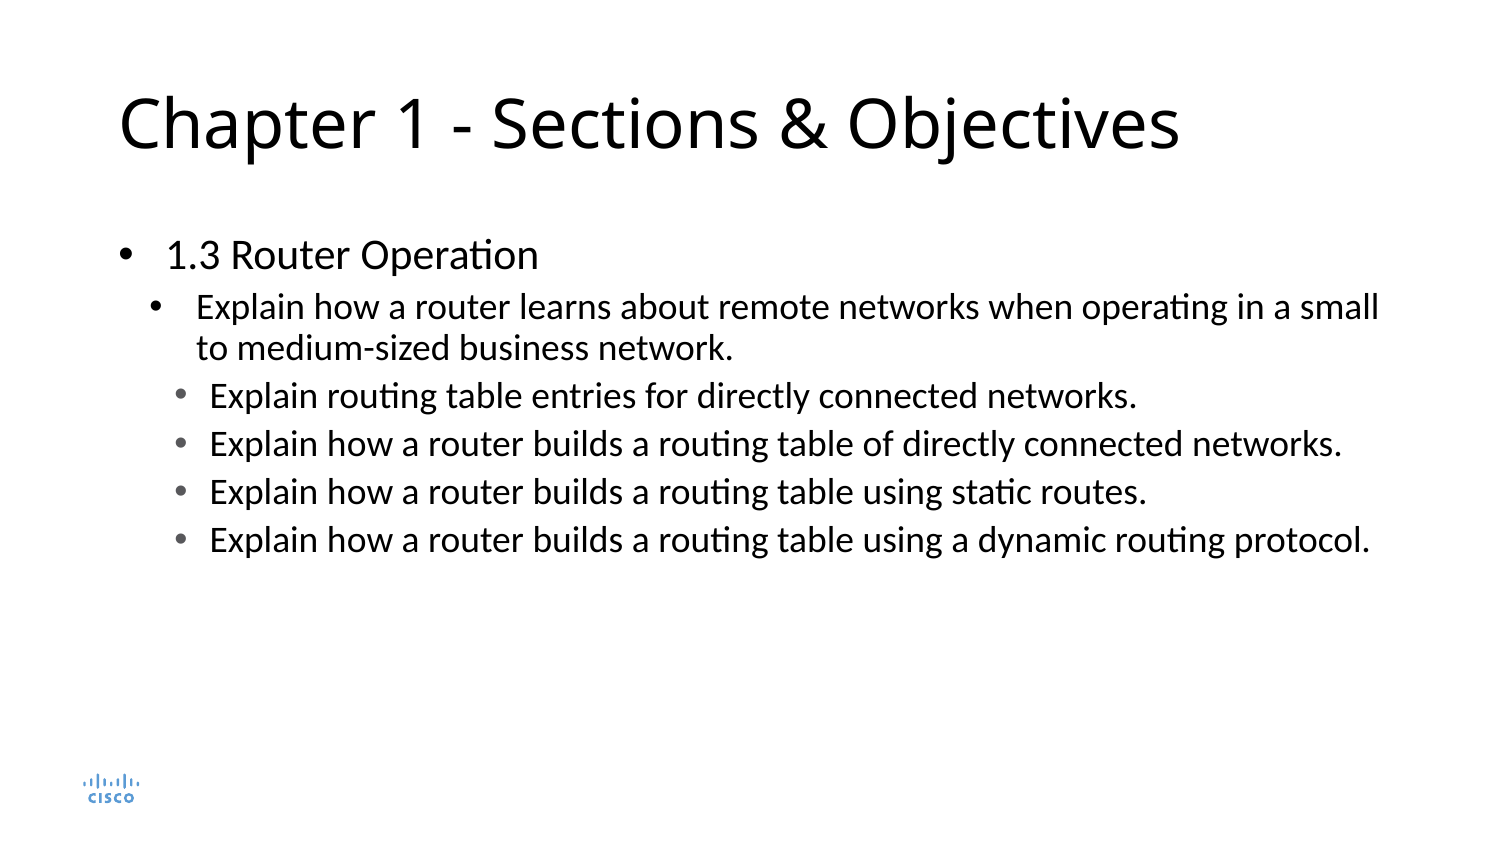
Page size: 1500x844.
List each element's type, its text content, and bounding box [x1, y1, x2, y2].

title Chapter 1 - Sections & Objectives [103, 44, 1397, 208]
list 1.3 Router Operation Explain how a router learns about remote networks when operating in a small to medium-sized business network. Explain routing table entries for directly connected networks. Explain how a router builds a routing table of directly connected networks. Explain how a router builds a routing table using static routes. Explain how a router builds a routing table using a dynamic routing protocol. [103, 224, 1397, 760]
